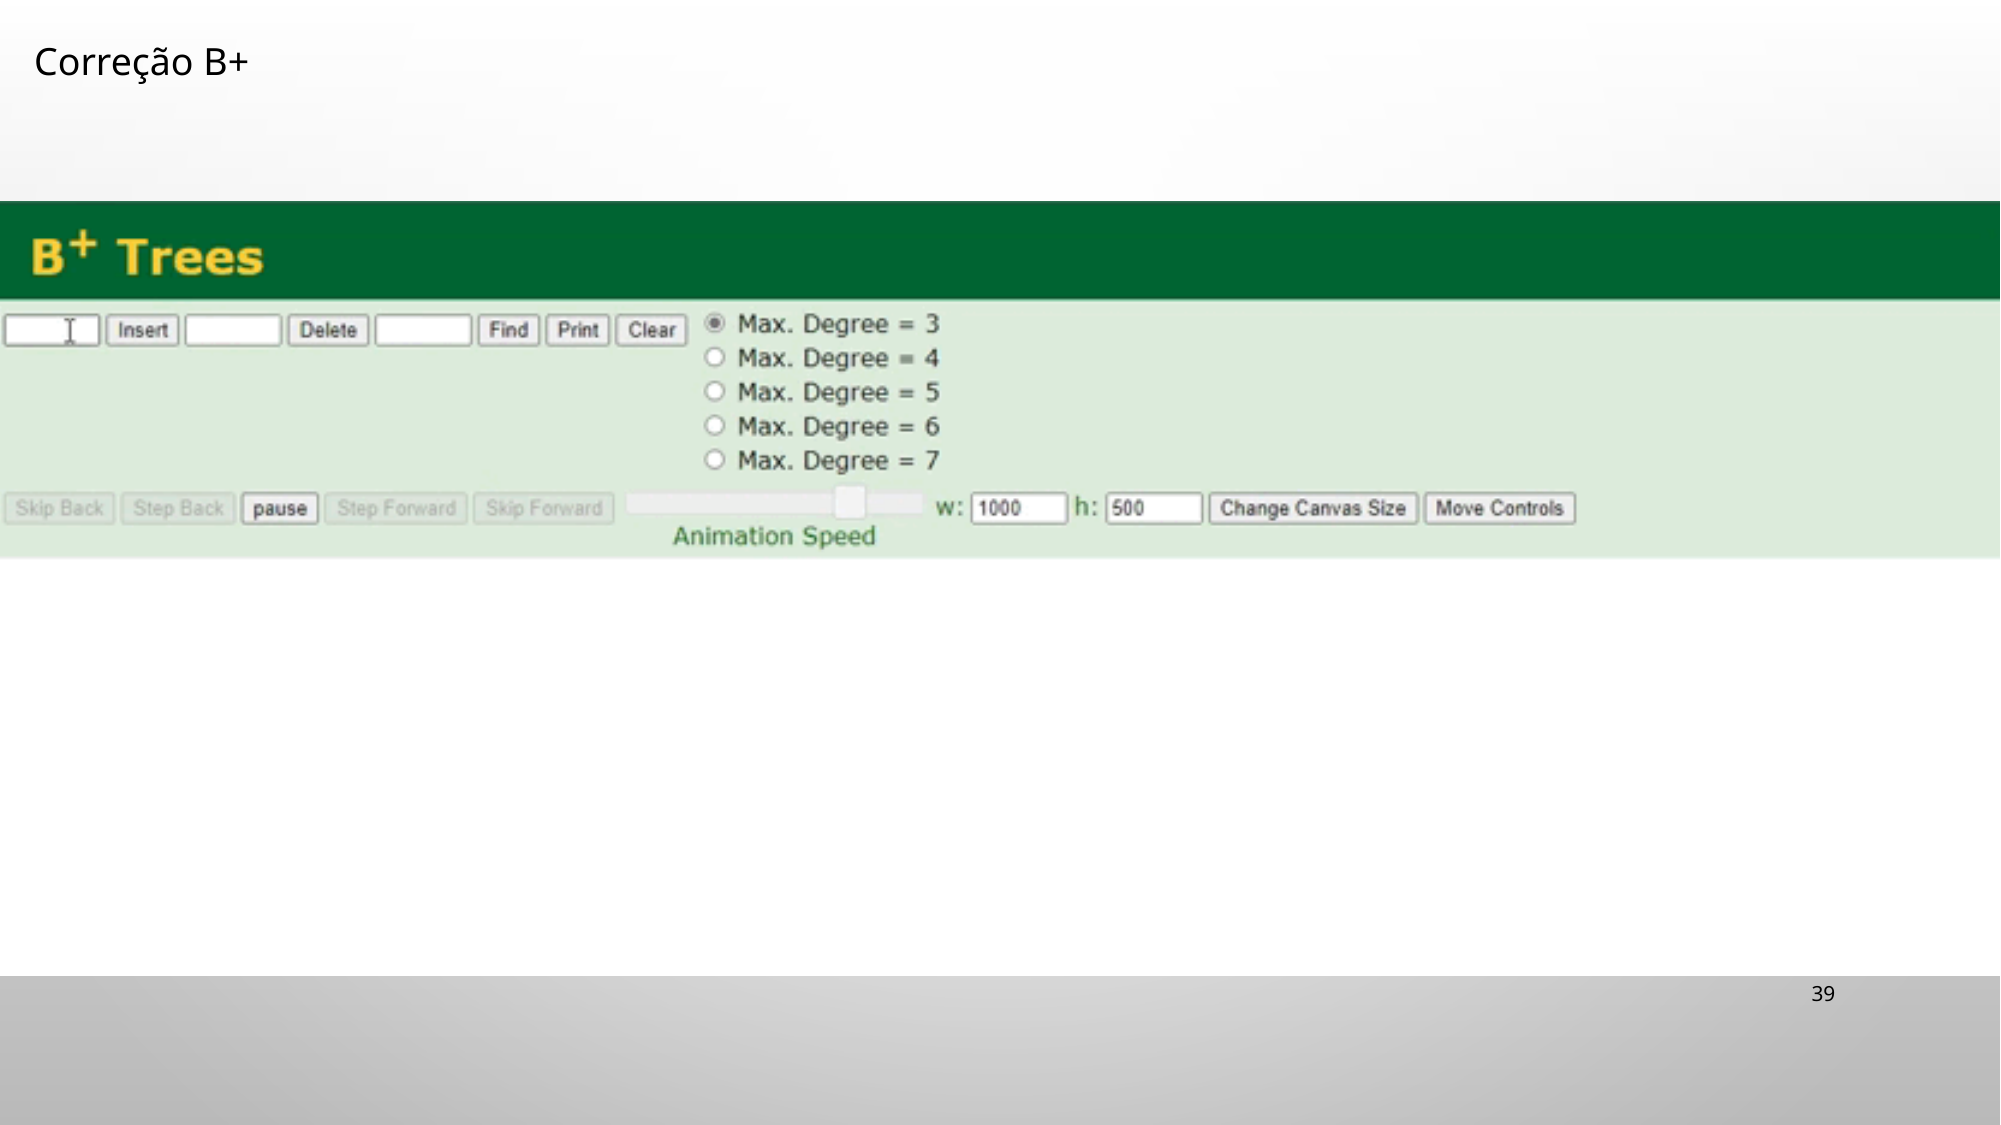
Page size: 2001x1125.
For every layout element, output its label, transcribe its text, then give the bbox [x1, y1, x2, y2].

text_box Correção B+ [19, 30, 1019, 91]
slide_number 39 [1724, 988, 1851, 1025]
picture [0, 0, 2000, 1125]
